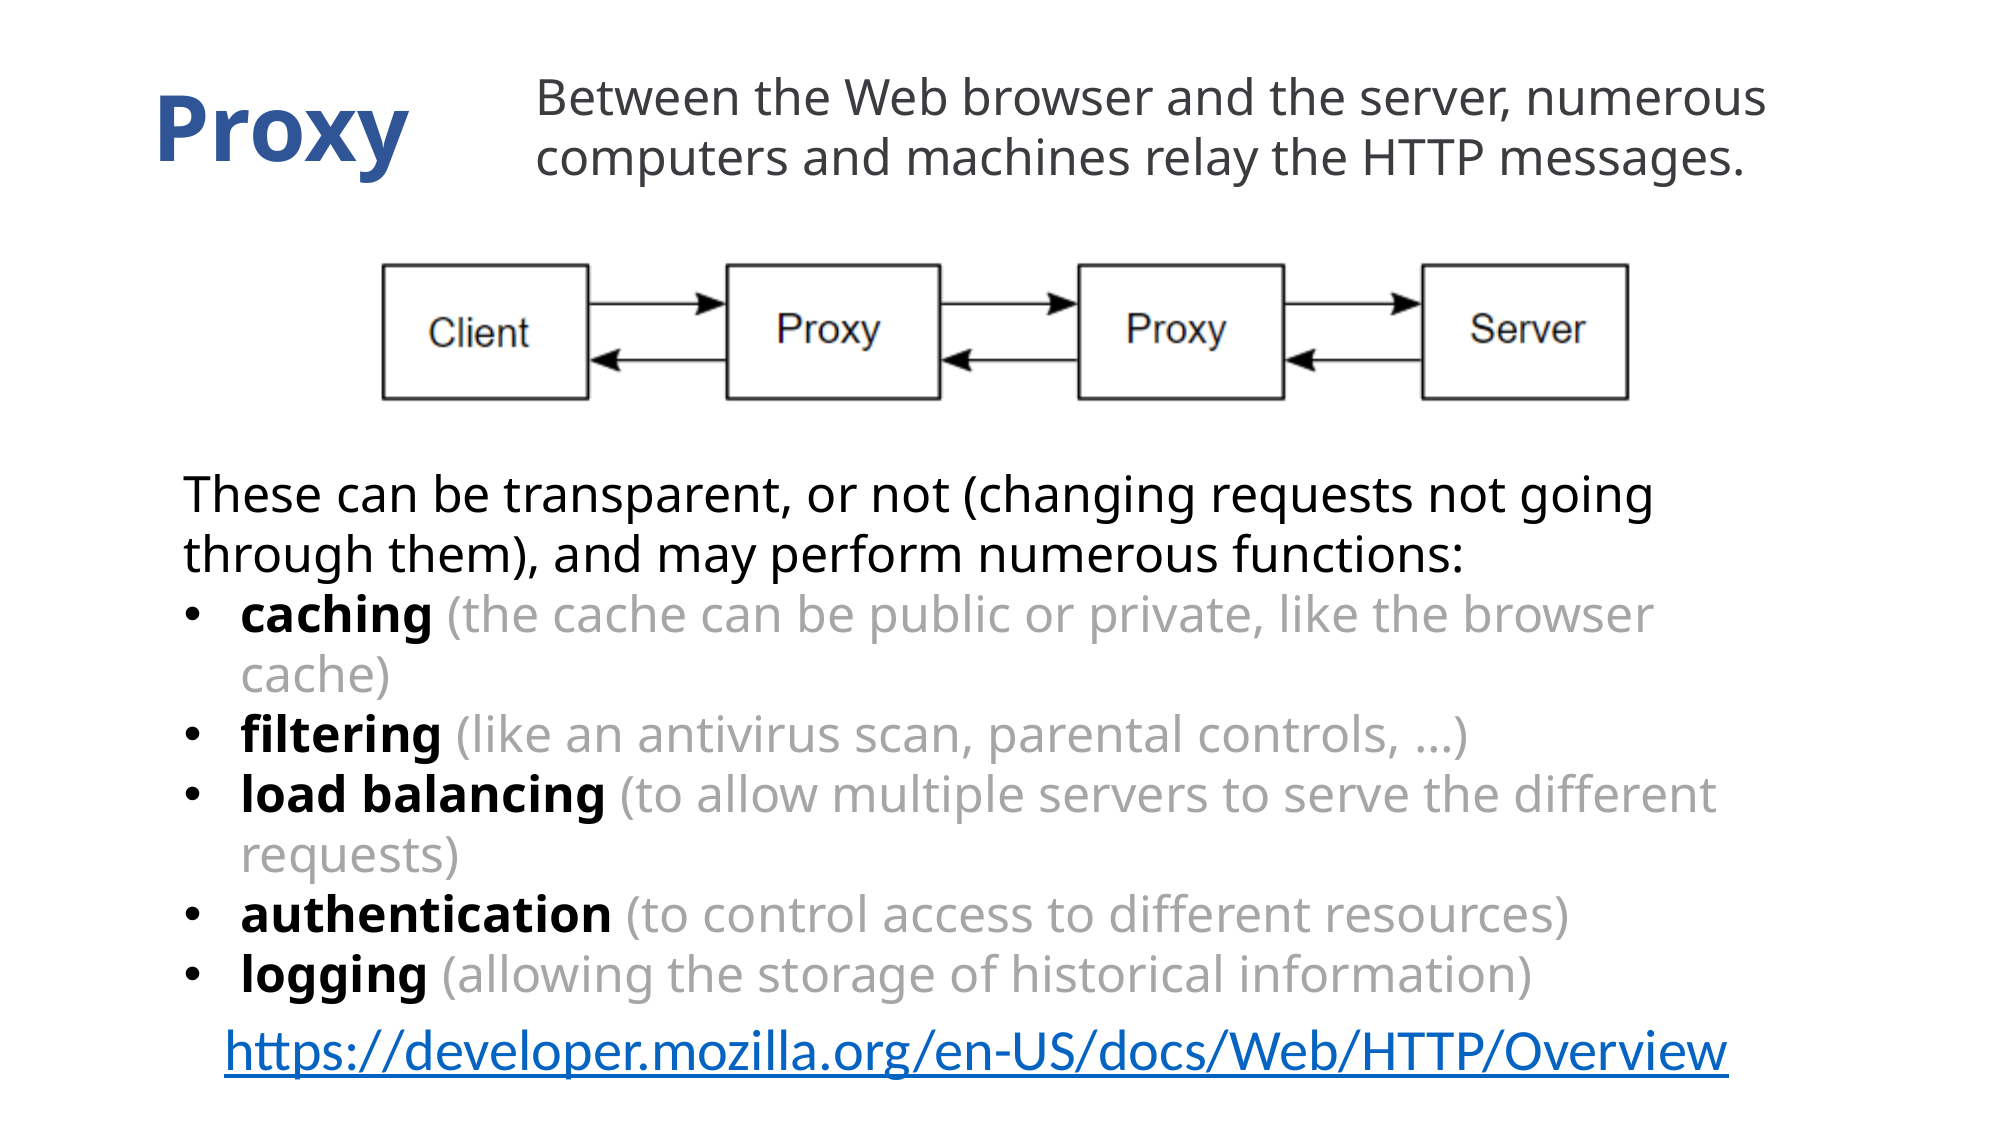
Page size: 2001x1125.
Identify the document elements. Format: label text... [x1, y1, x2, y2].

list https://developer.mozilla.org/en-US/docs/Web/HTTP/Overview [114, 1012, 1839, 1112]
text_box These can be transparent, or not (changing requests not going through them), and may perform numerous functions: caching (the cache can be public or private, like the browser cache) filtering (like an antivirus scan, parental controls, …) load balancing (to allow multiple servers to serve the different requests) authentication (to control access to different resources) logging (allowing the storage of historical information) [169, 455, 1784, 1011]
title Proxy [137, 23, 1863, 241]
text_box Between the Web browser and the server, numerous computers and machines relay the HTTP messages. [521, 57, 1899, 193]
picture [318, 228, 1681, 447]
